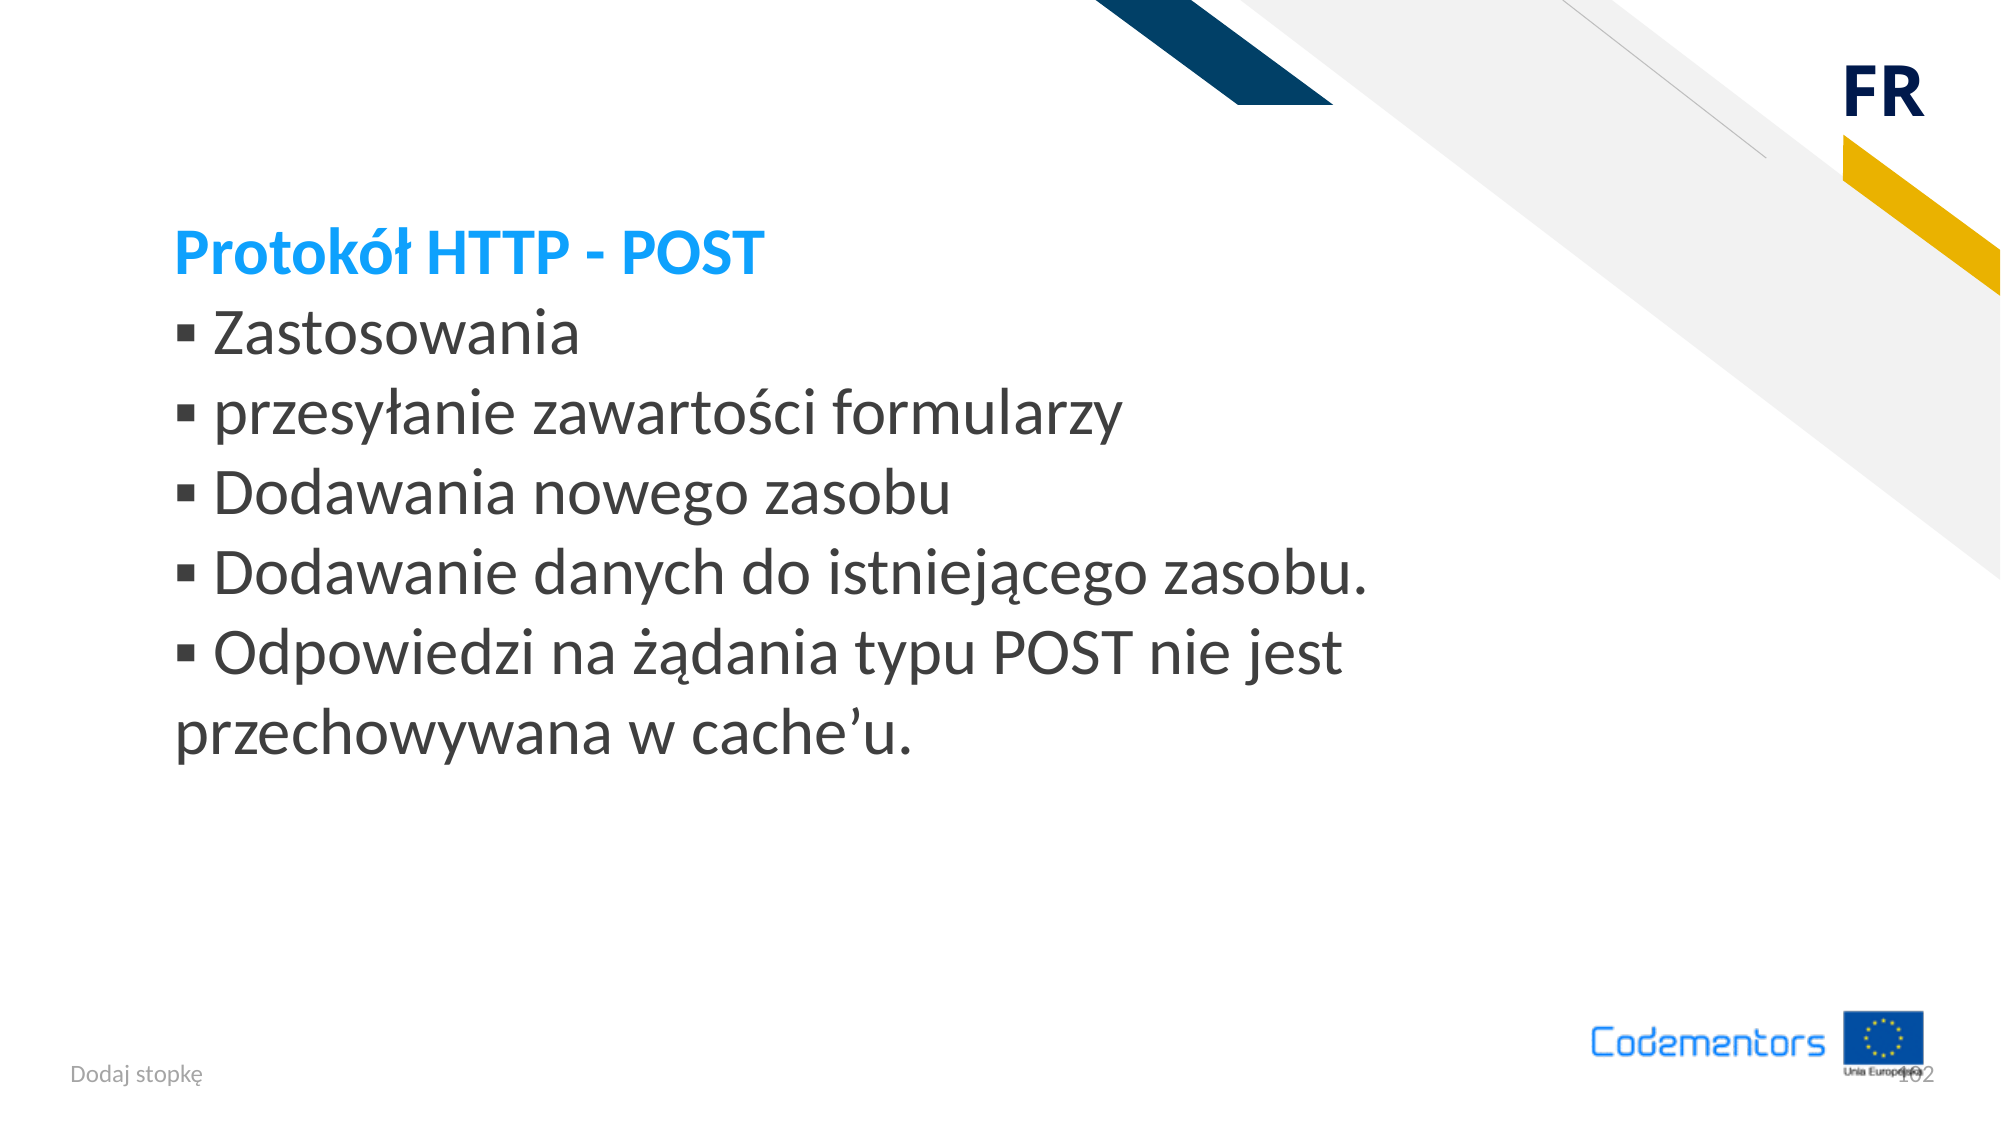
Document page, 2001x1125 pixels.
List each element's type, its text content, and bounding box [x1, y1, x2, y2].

footer Dodaj stopkę [55, 1042, 731, 1103]
text_box Protokół HTTP - POST ▪ Zastosowania ▪ przesyłanie zawartości formularzy ▪ Dodawania nowego zasobu ▪ Dodawanie danych do istniejącego zasobu. ▪ Odpowiedzi na żądania typu POST nie jest przechowywana w cache’u. [160, 200, 1511, 776]
picture [1591, 994, 1941, 1095]
slide_number 102 [1828, 1042, 1950, 1103]
